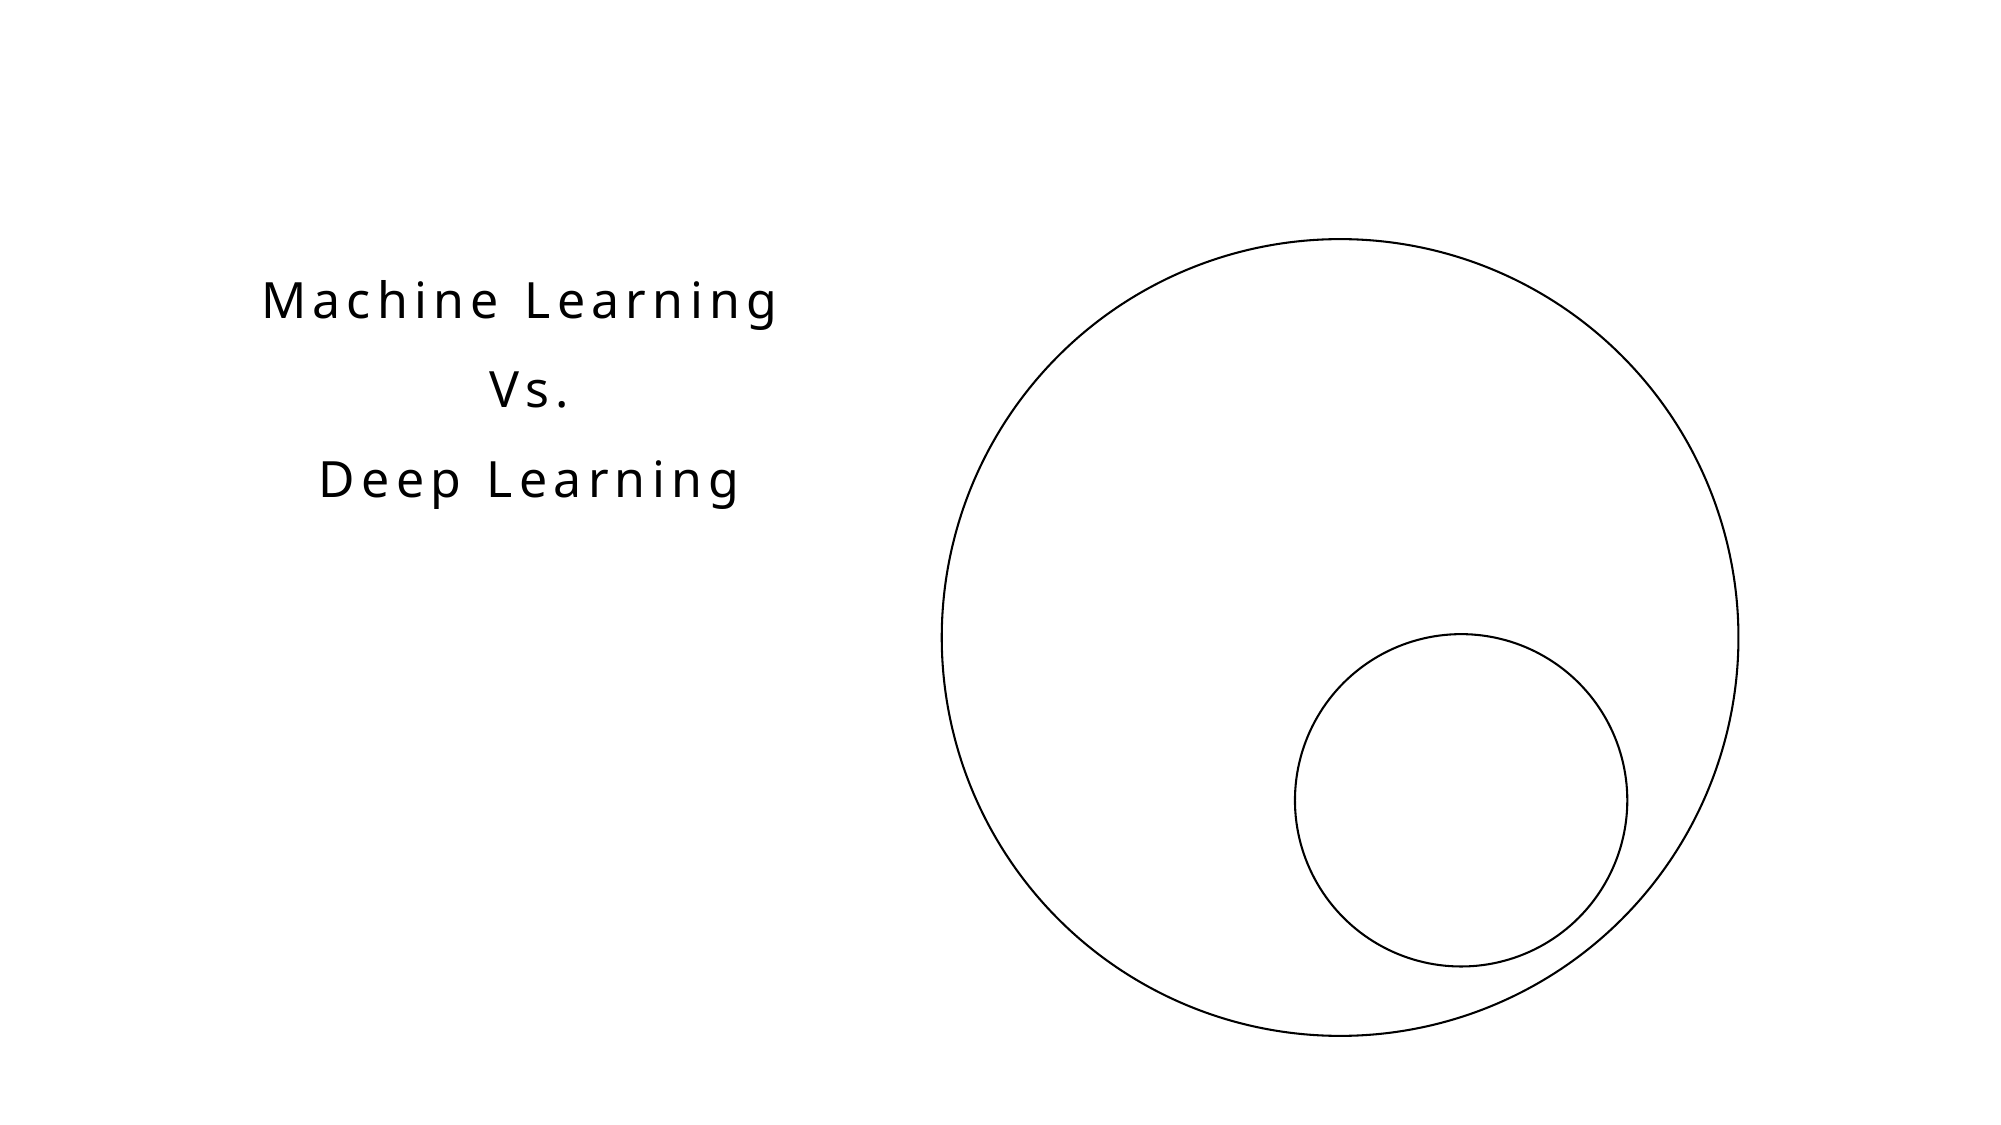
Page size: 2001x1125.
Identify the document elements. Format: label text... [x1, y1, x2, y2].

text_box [941, 239, 1739, 1036]
text_box Machine Learning Vs. Deep Learning [58, 252, 941, 582]
